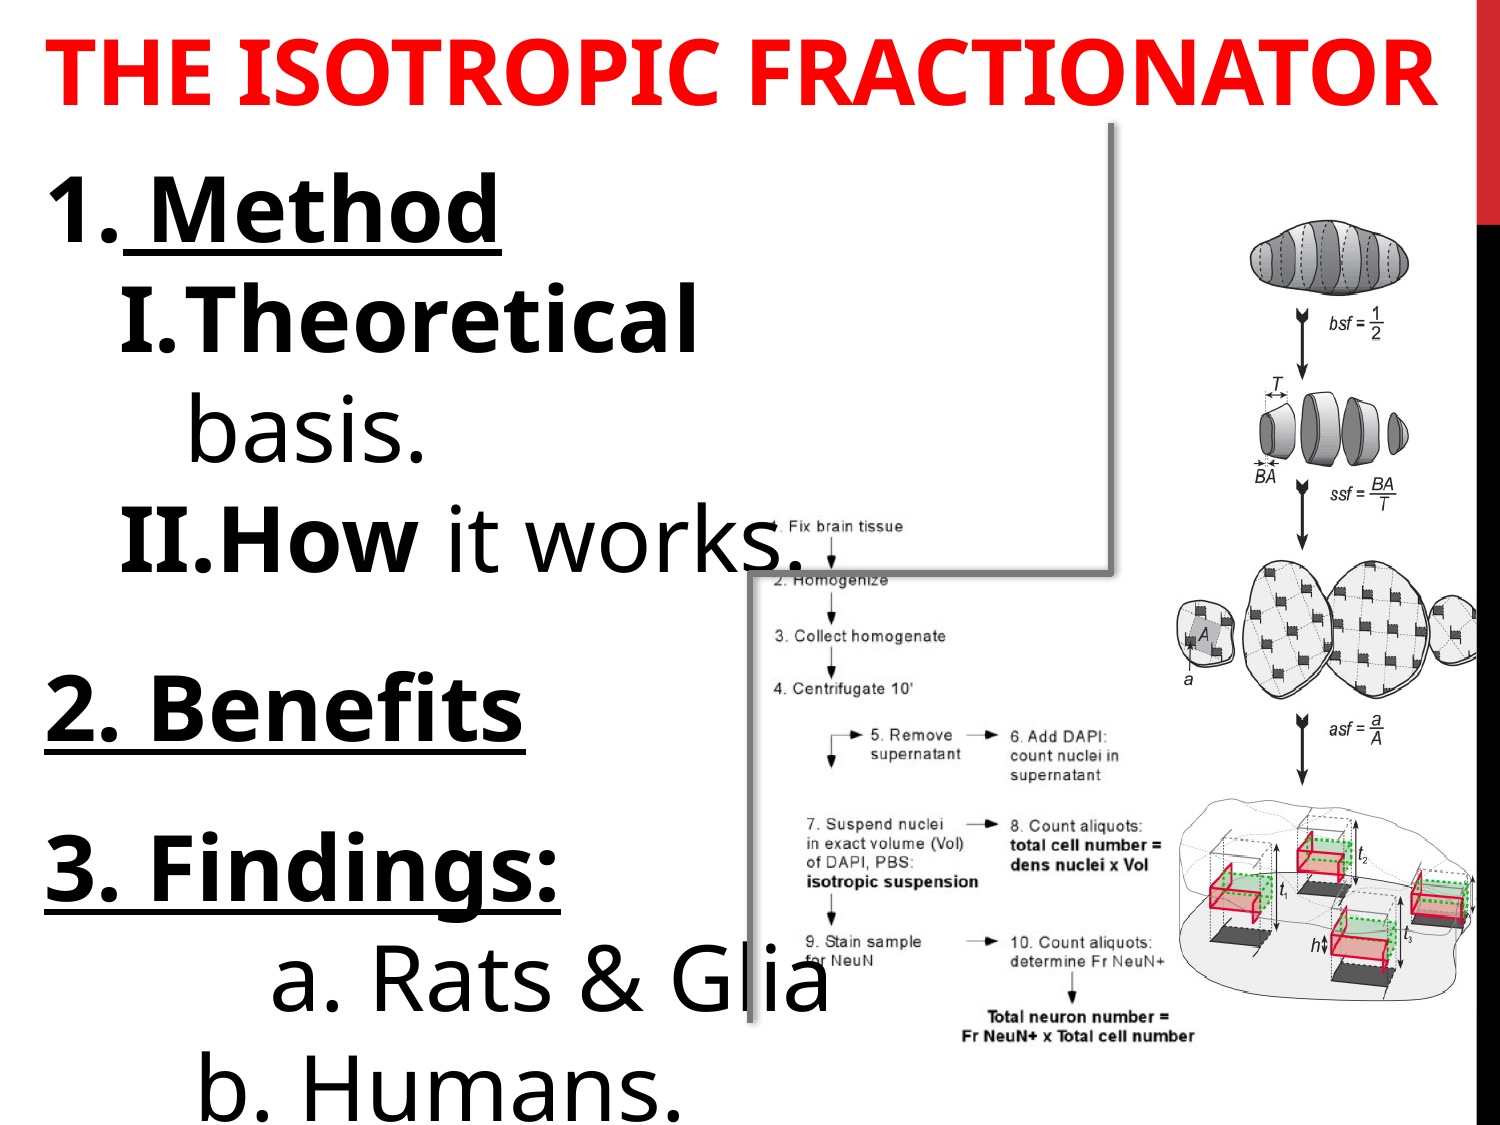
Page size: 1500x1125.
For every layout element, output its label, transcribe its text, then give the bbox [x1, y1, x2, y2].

picture [766, 755, 1200, 1048]
text_box Method Theoretical basis. How it works. 2. Benefits 3. Findings: a. Rats & Glia b. Humans. [29, 143, 963, 1125]
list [1166, 219, 1477, 1011]
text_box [480, 392, 1381, 755]
title The Isotropic Fractionator [29, 19, 1471, 132]
